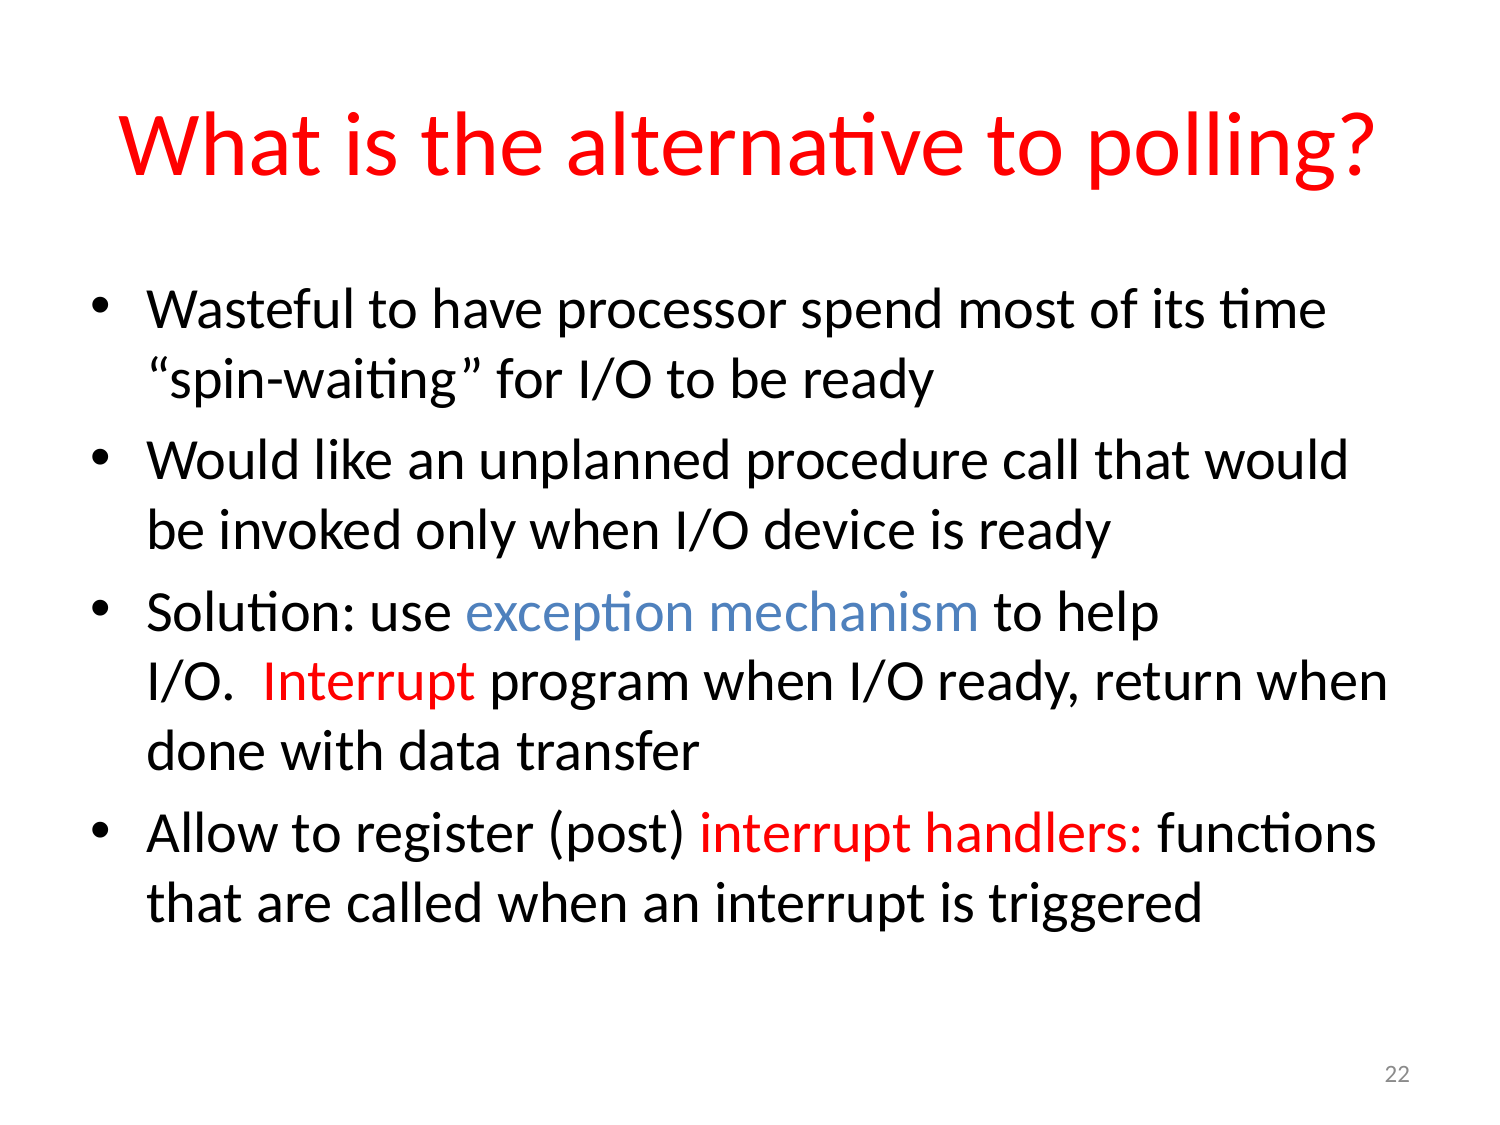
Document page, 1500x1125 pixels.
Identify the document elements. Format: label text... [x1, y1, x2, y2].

slide_number 22 [1074, 1042, 1425, 1103]
title What is the alternative to polling? [75, 45, 1425, 233]
list Wasteful to have processor spend most of its time “spin-waiting” for I/O to be ready Would like an unplanned procedure call that would be invoked only when I/O device is ready Solution: use exception mechanism to help I/O. Interrupt program when I/O ready, return when done with data transfer Allow to register (post) interrupt handlers: functions that are called when an interrupt is triggered [75, 262, 1425, 1005]
